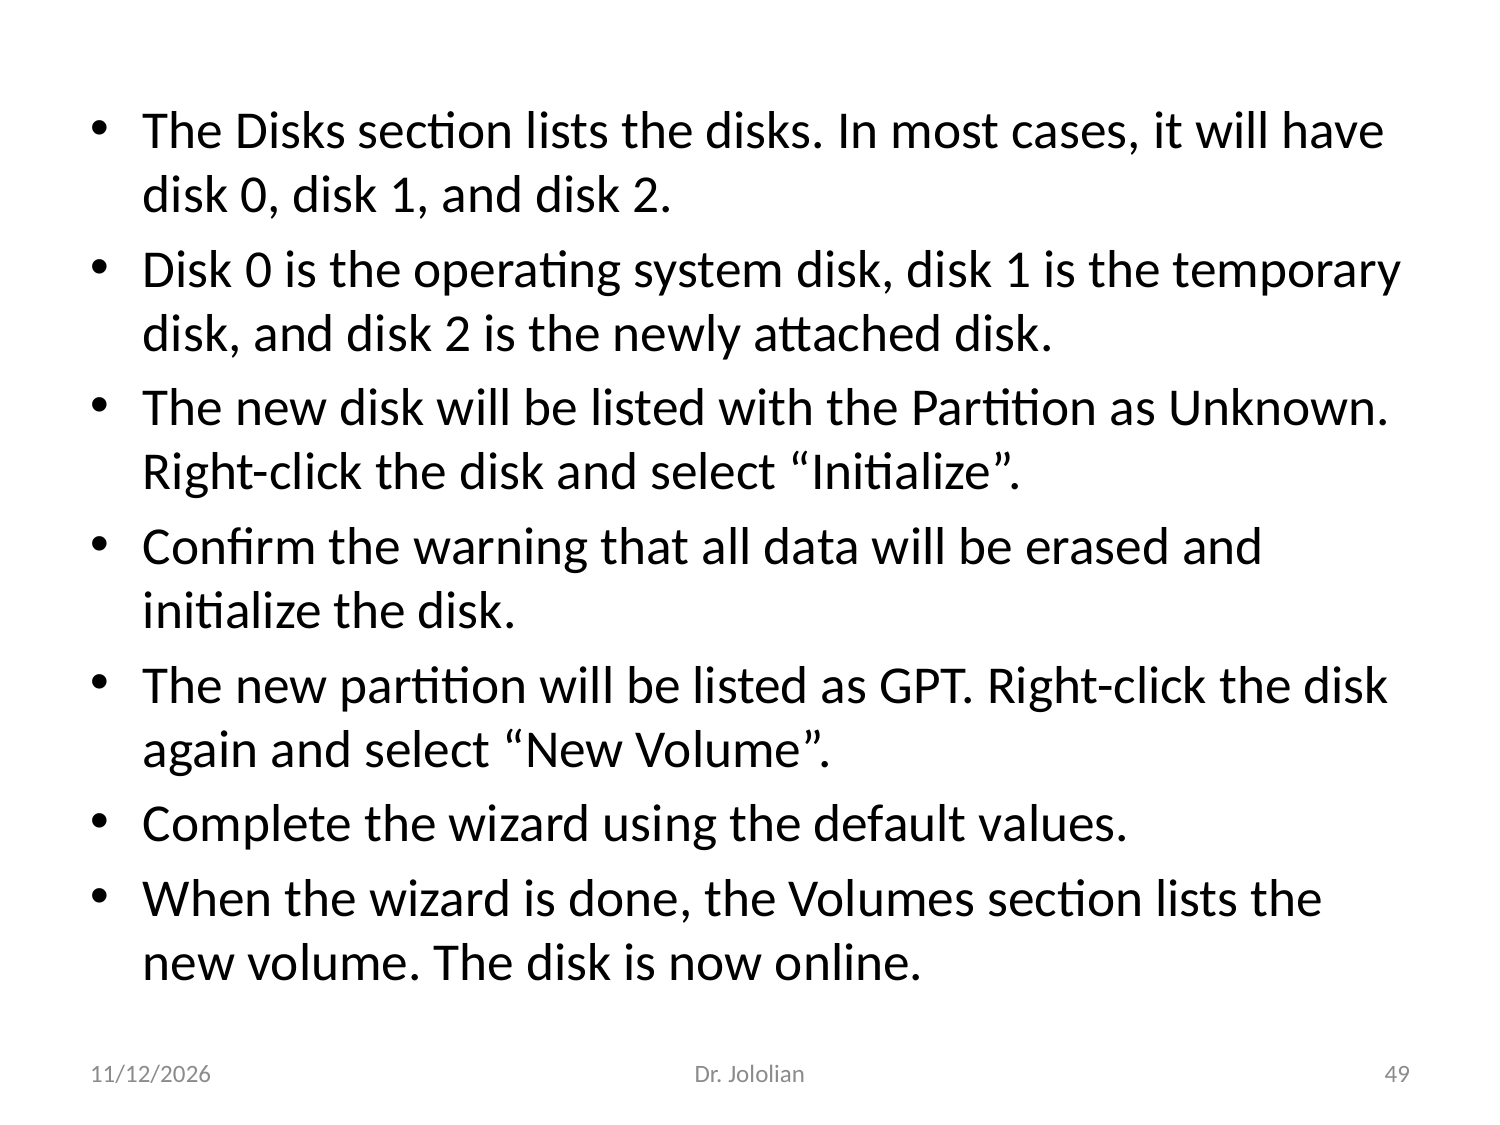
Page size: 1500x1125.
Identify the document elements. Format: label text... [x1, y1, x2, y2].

slide_number 49 [1074, 1042, 1425, 1103]
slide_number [75, 1042, 425, 1103]
list The Disks section lists the disks. In most cases, it will have disk 0, disk 1, and disk 2. Disk 0 is the operating system disk, disk 1 is the temporary disk, and disk 2 is the newly attached disk. The new disk will be listed with the Partition as Unknown. Right-click the disk and select “Initialize”. Confirm the warning that all data will be erased and initialize the disk. The new partition will be listed as GPT. Right-click the disk again and select “New Volume”. Complete the wizard using the default values. When the wizard is done, the Volumes section lists the new volume. The disk is now online. [75, 87, 1425, 1005]
footer Dr. Jololian [512, 1042, 988, 1103]
